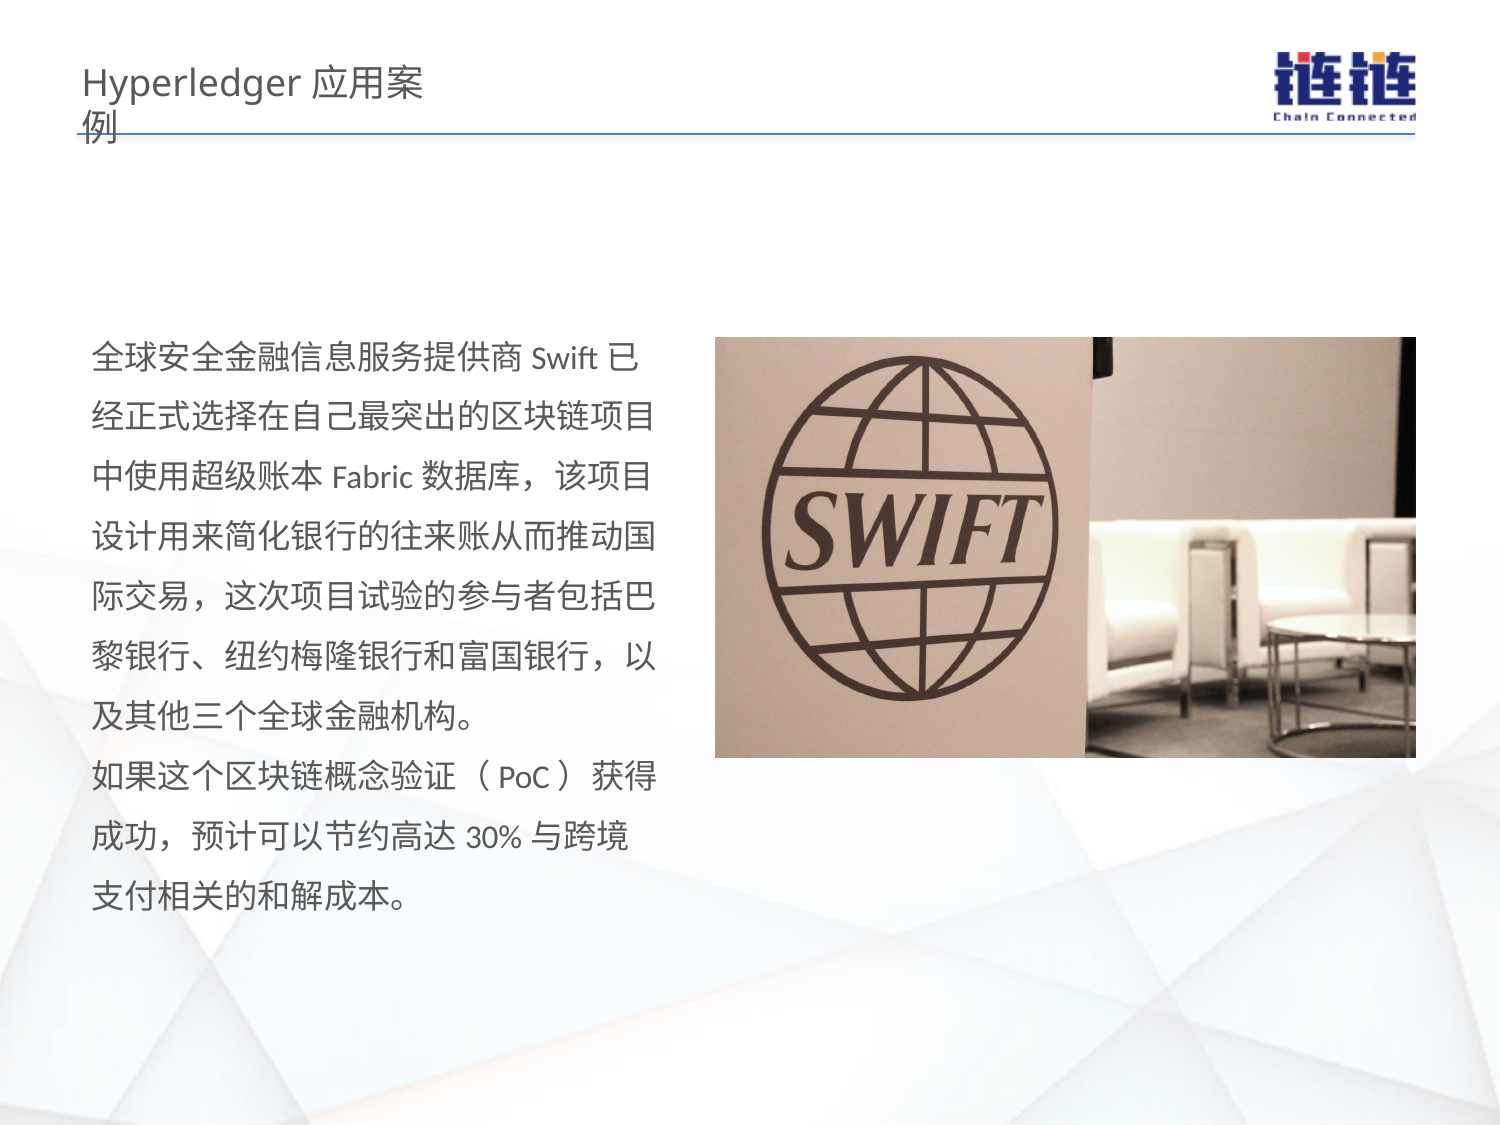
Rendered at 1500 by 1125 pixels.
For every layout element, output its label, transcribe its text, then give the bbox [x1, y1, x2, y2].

text_box Hyperledger应用案例 [66, 51, 476, 157]
picture [0, 336, 1500, 1125]
text_box 全球安全金融信息服务提供商Swift已经正式选择在自己最突出的区块链项目中使用超级账本Fabric数据库，该项目设计用来简化银行的往来账从而推动国际交易，这次项目试验的参与者包括巴黎银行、纽约梅隆银行和富国银行，以及其他三个全球金融机构。 如果这个区块链概念验证（PoC）获得成功，预计可以节约高达30%与跨境支付相关的和解成本。 [76, 308, 675, 463]
picture [1273, 51, 1416, 121]
